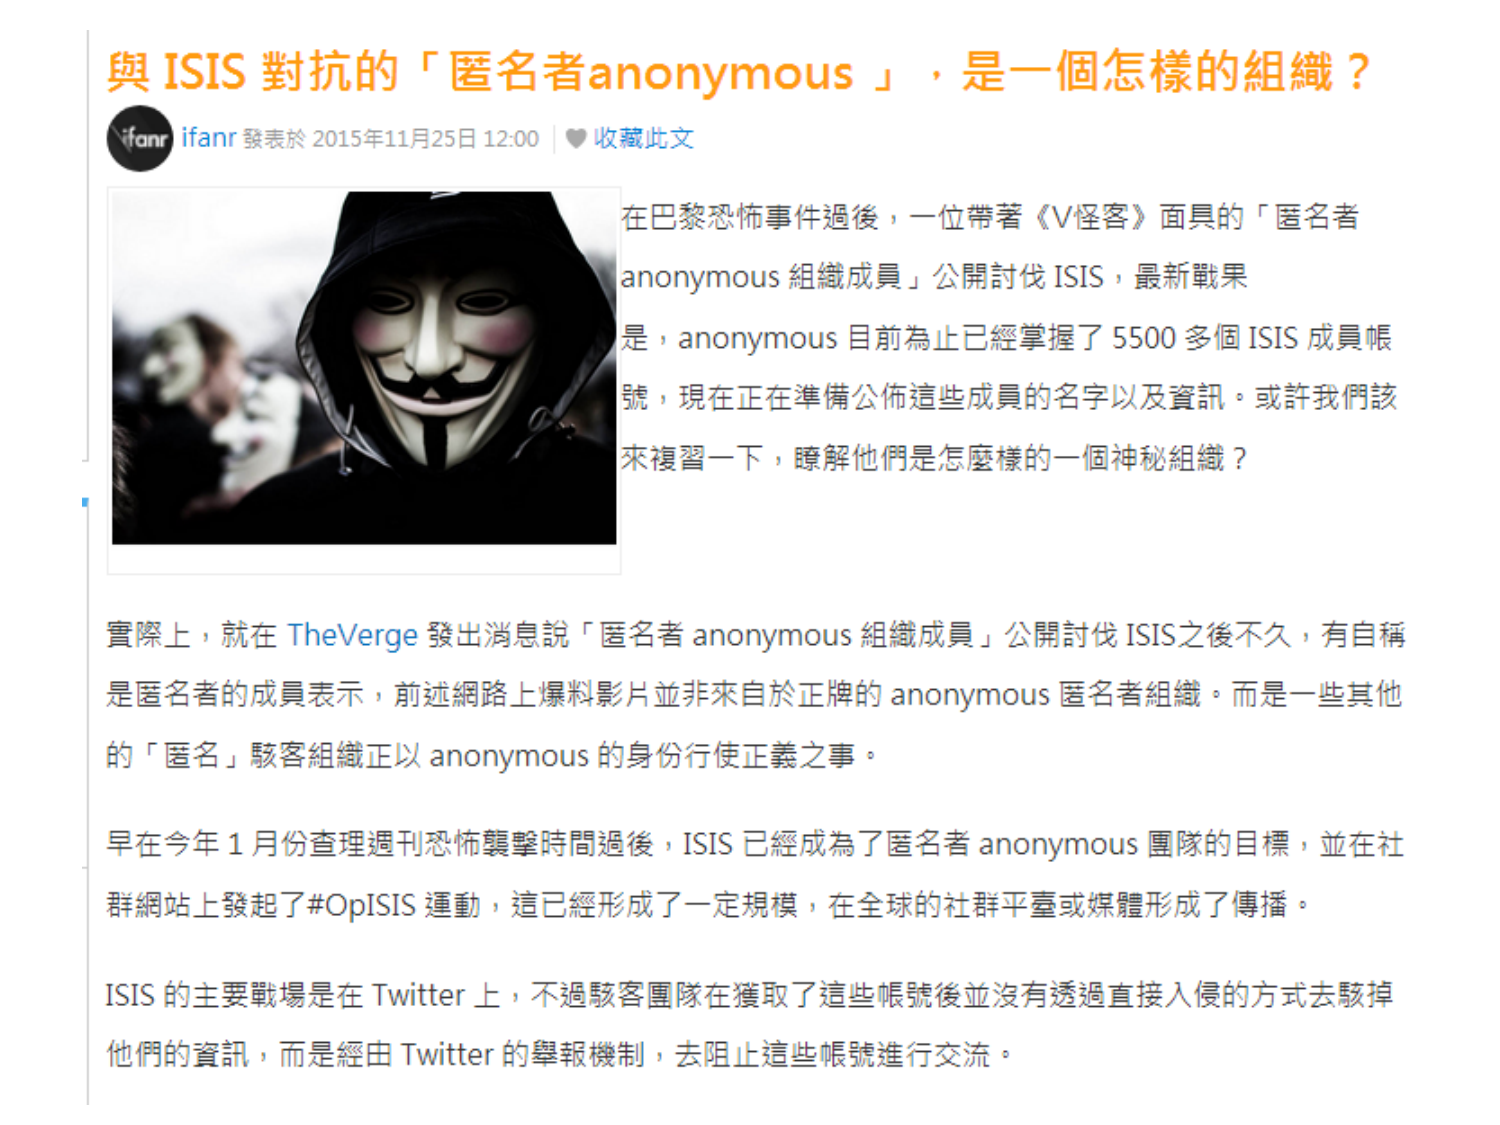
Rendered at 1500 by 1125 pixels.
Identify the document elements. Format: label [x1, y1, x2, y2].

picture [82, 30, 1418, 1106]
